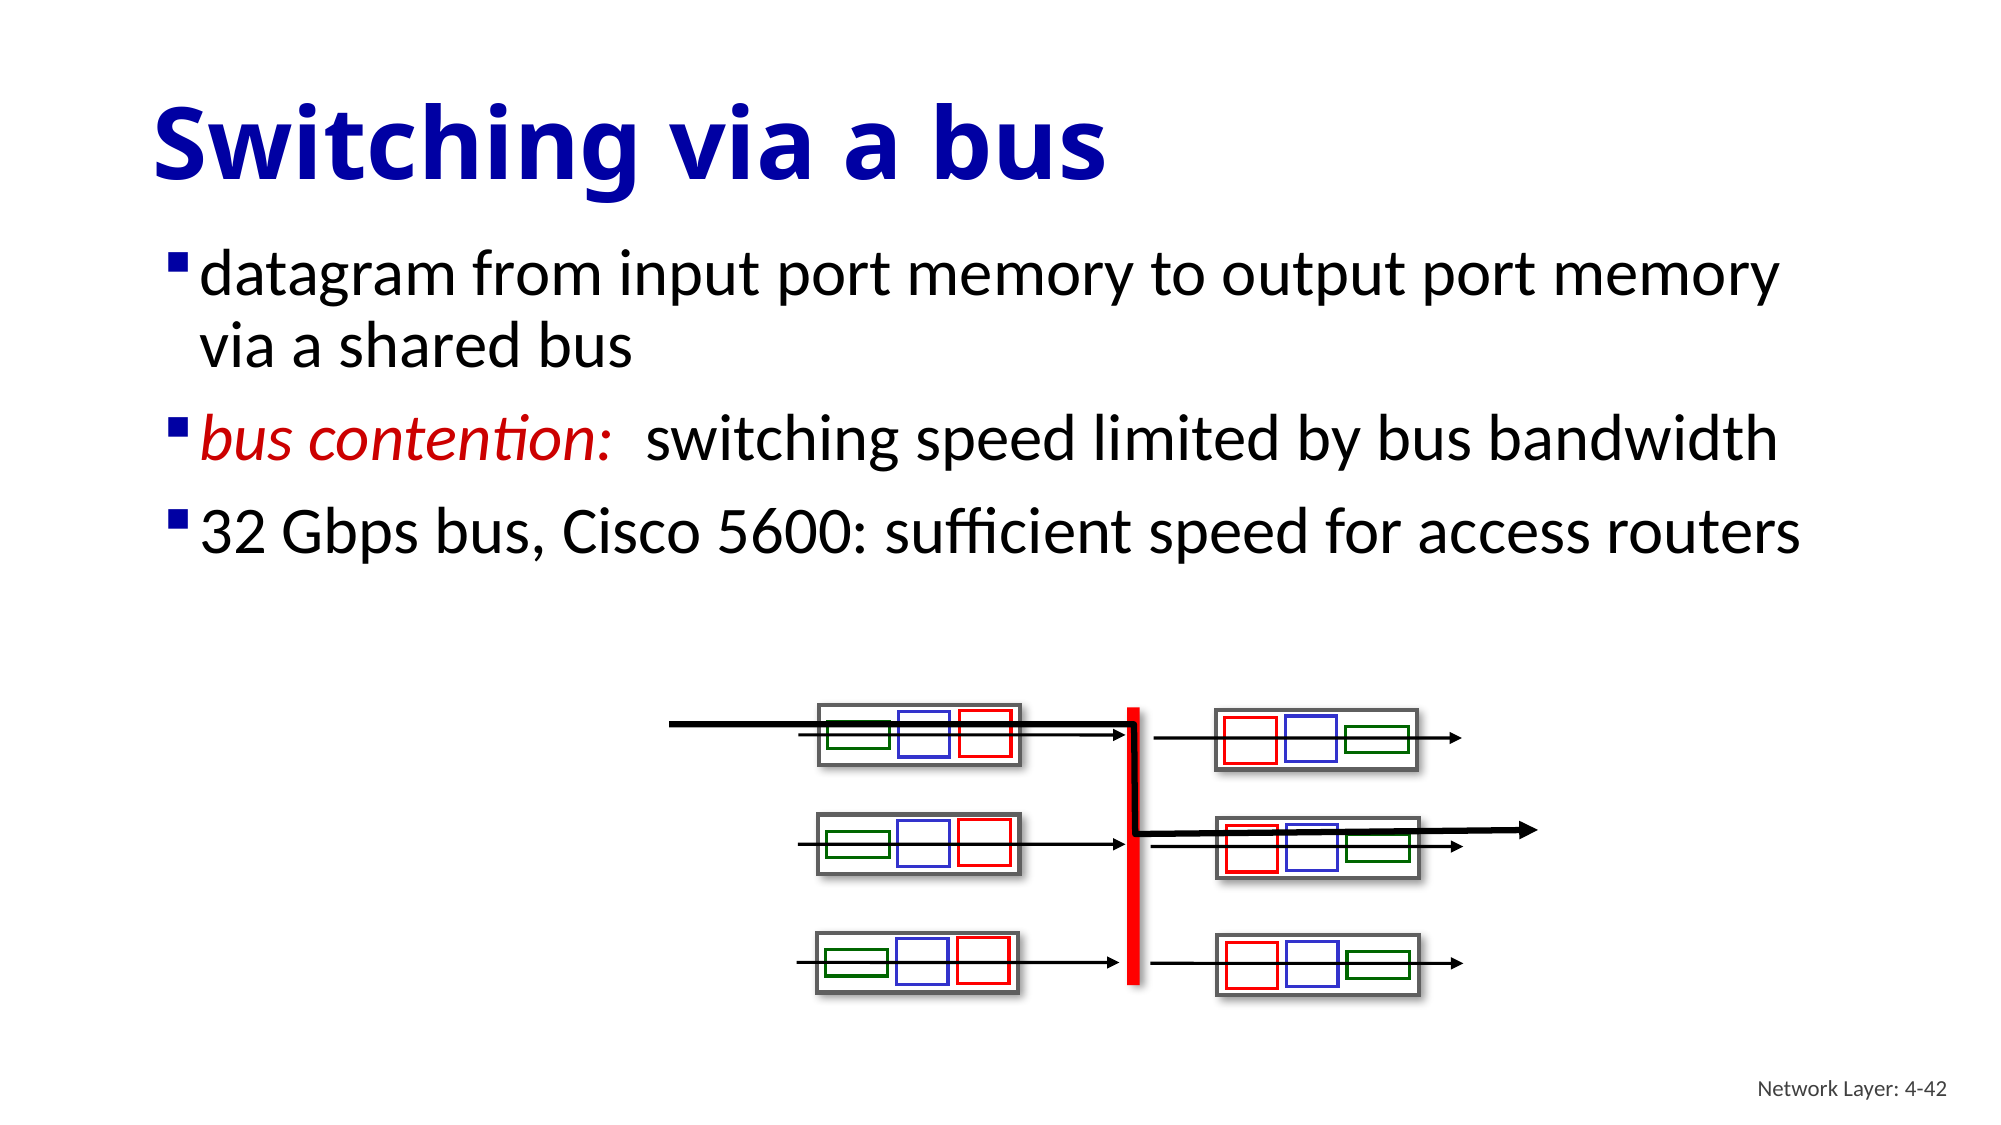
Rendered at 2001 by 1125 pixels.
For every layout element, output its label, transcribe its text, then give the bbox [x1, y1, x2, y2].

title Switching via a bus [137, 74, 1863, 221]
slide_number Network Layer: 4-42 [1512, 1056, 1963, 1117]
list datagram from input port memory to output port memory via a shared bus bus contention: switching speed limited by bus bandwidth 32 Gbps bus, Cisco 5600: sufficient speed for access routers [126, 230, 1862, 685]
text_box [669, 705, 1538, 995]
